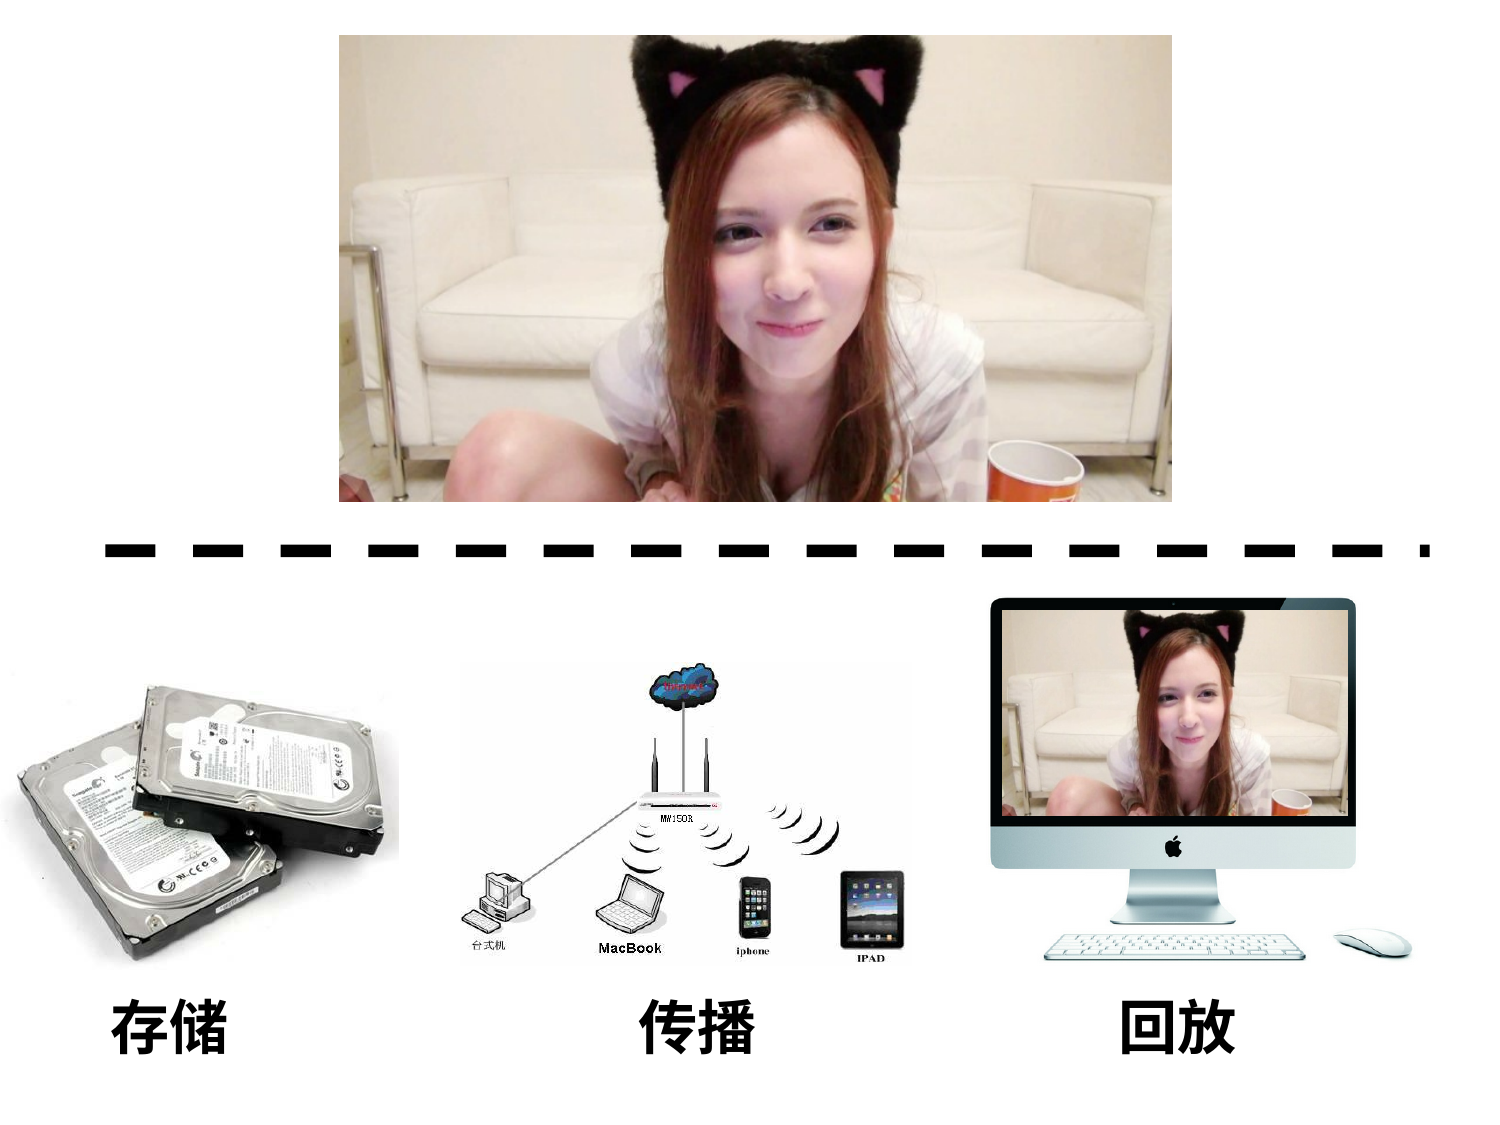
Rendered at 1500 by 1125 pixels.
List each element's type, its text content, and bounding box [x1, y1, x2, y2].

picture [456, 644, 914, 973]
text_box 存储 [82, 980, 258, 1090]
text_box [972, 573, 1419, 973]
text_box 回放 [1089, 981, 1266, 1090]
picture [0, 667, 399, 973]
picture [339, 34, 1173, 502]
text_box 传播 [609, 980, 786, 1090]
